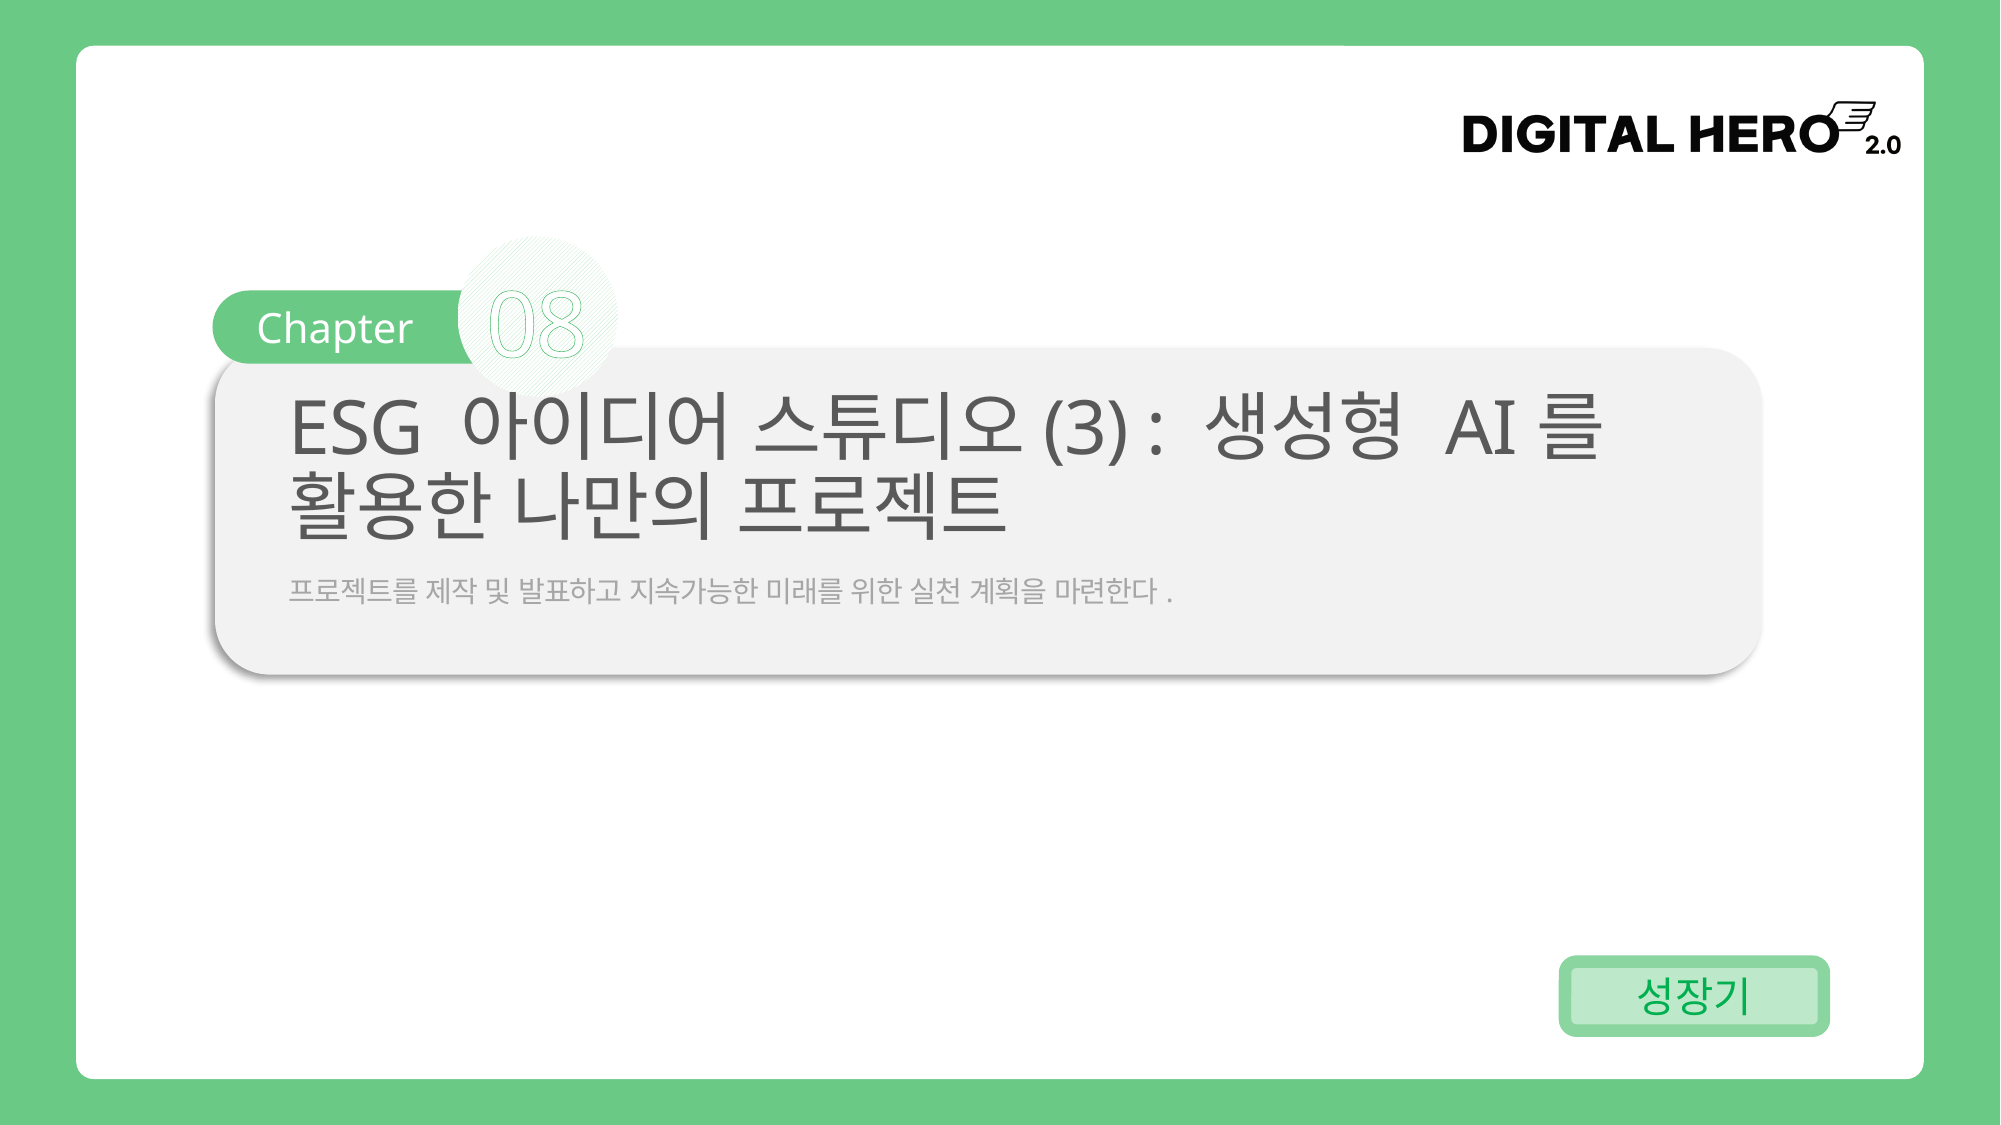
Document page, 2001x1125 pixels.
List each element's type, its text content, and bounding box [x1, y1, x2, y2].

text_box 성장기 [1562, 959, 1827, 1033]
picture [1453, 96, 1915, 173]
list 08 [445, 264, 629, 376]
list 프로젝트를 제작 및 발표하고 지속가능한 미래를 위한 실천 계획을 마련한다. [273, 558, 1424, 629]
list ESG 아이디어 스튜디오(3) : 생성형 AI를 활용한 나만의 프로젝트 [273, 411, 1675, 529]
